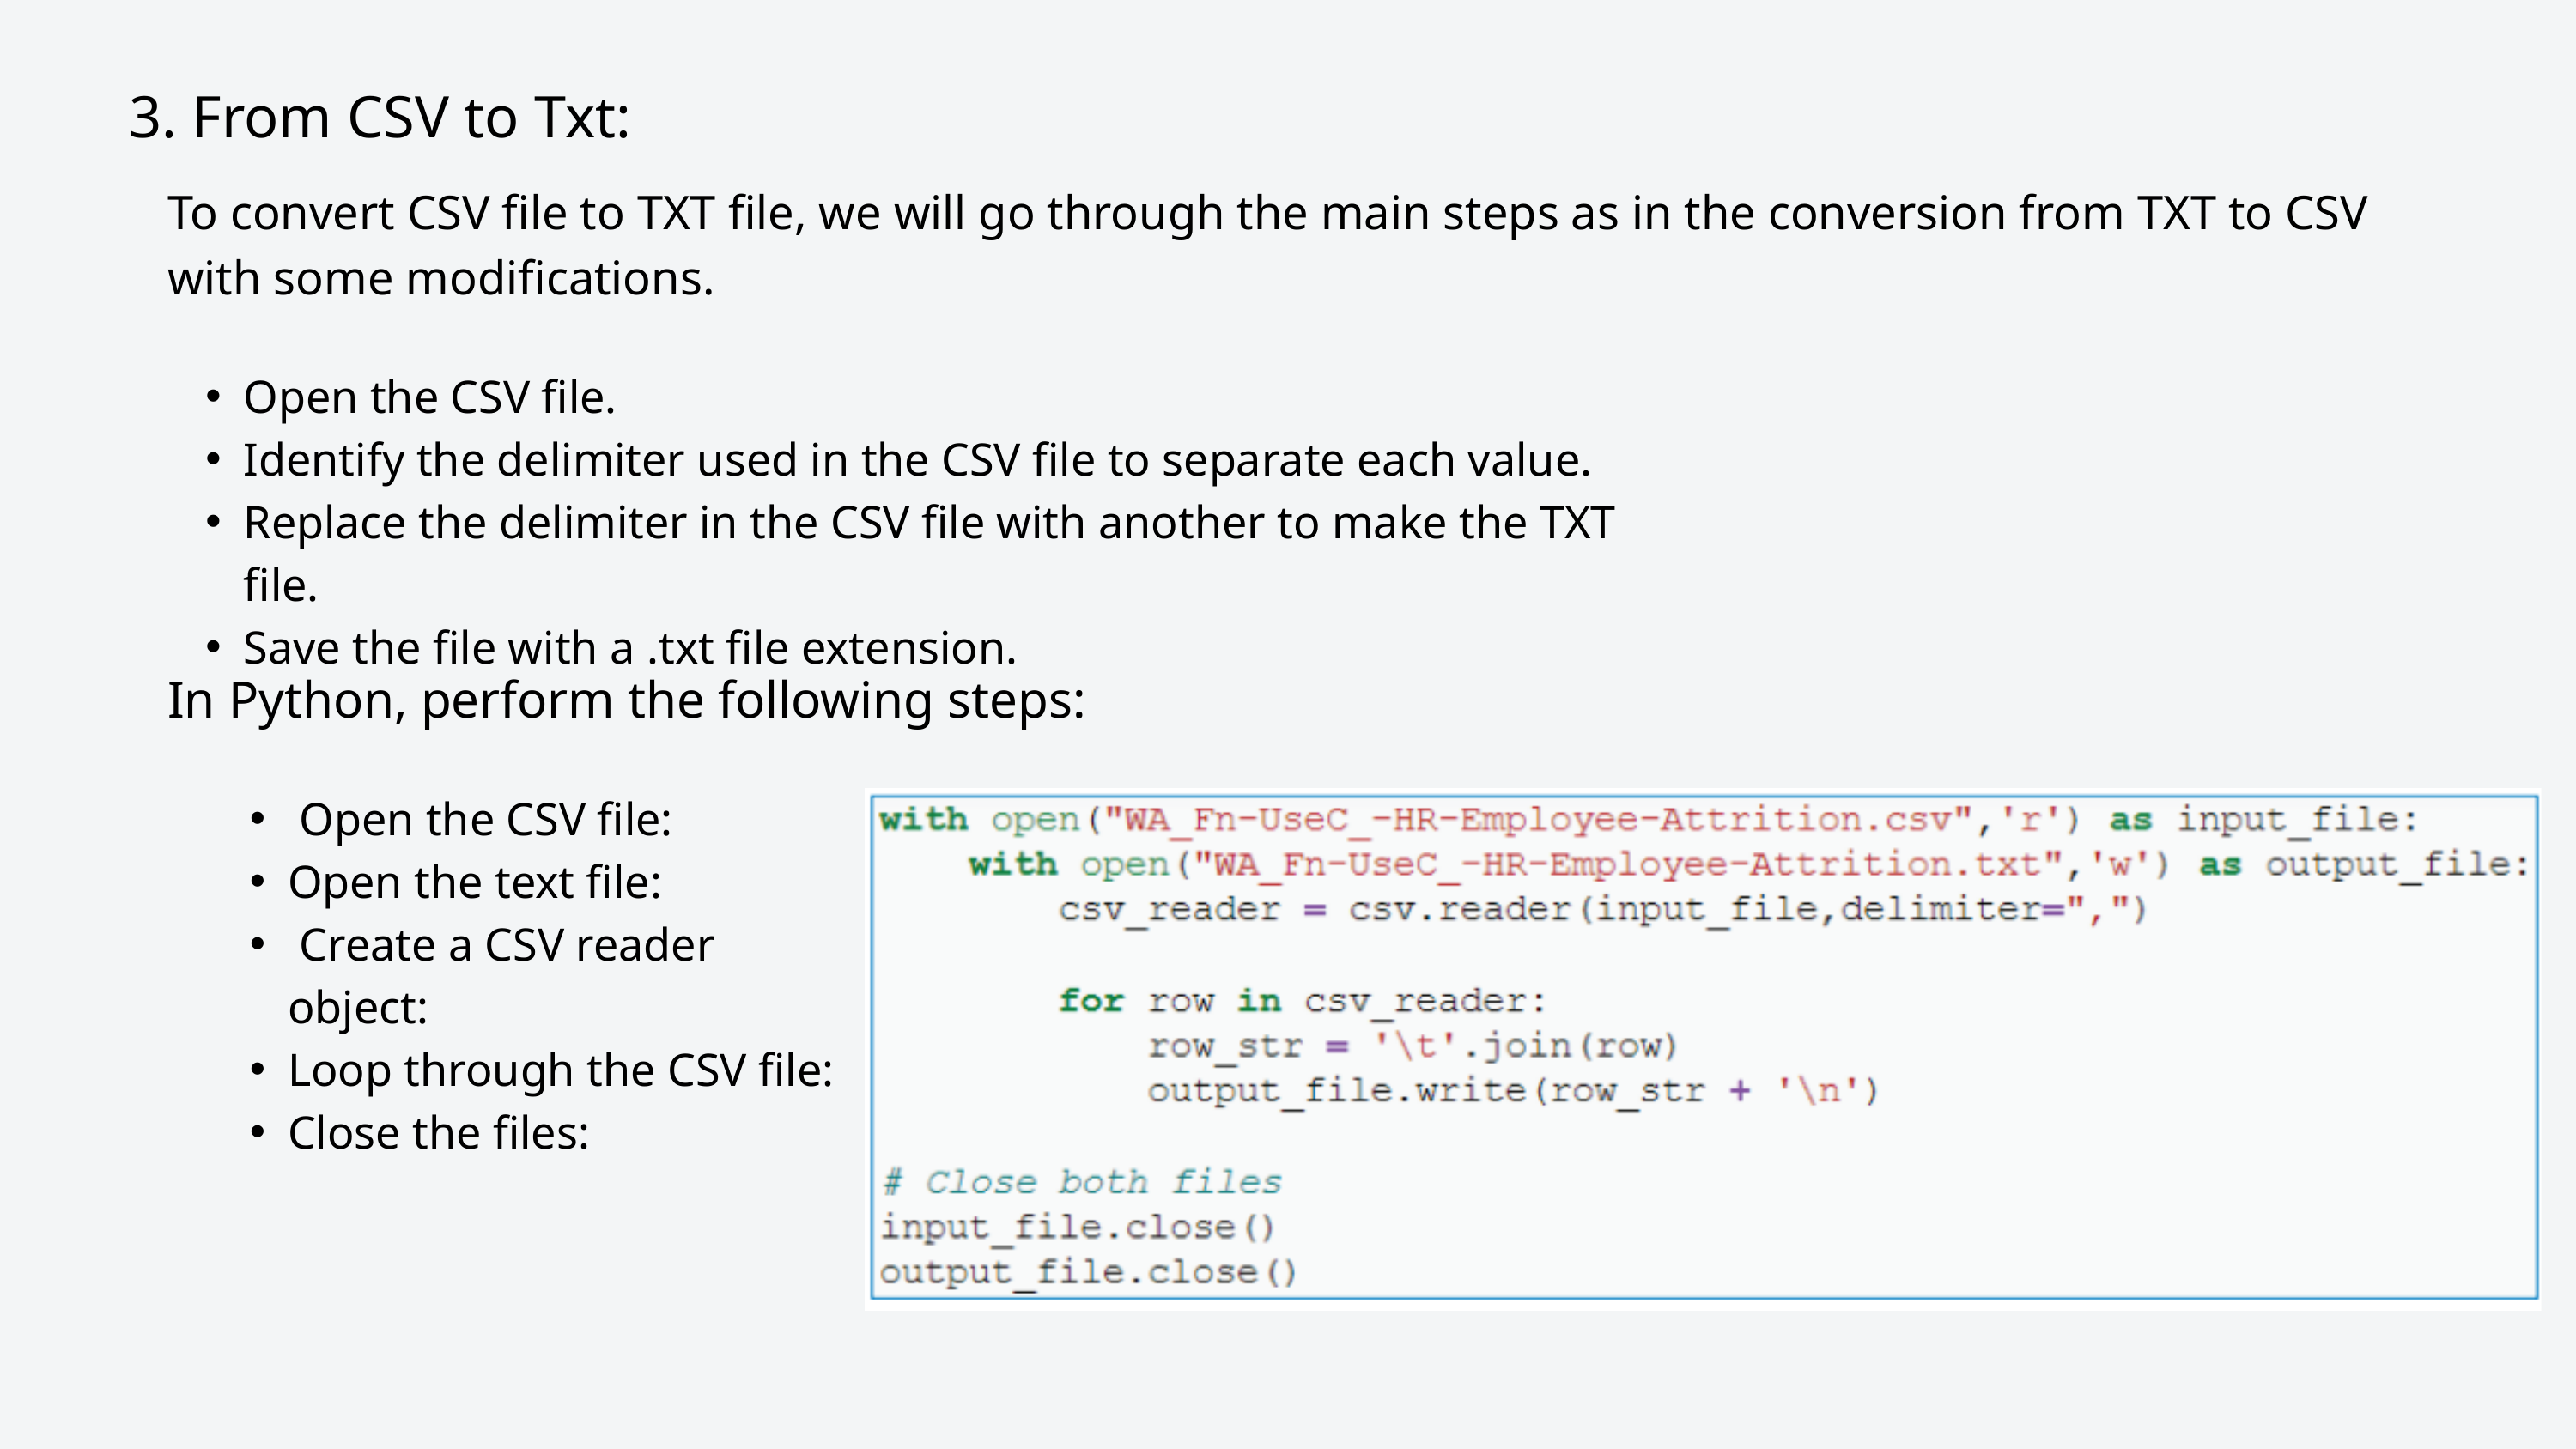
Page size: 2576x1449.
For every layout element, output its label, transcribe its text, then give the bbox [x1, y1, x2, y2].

text_box [864, 788, 2542, 1311]
text_box 3. From CSV to Txt: [129, 69, 991, 149]
text_box Open the CSV file: Open the text file: Create a CSV reader object: Loop through the CSV file: Close the files: [211, 782, 846, 1158]
text_box To convert CSV file to TXT file, we will go through the main steps as in the conversion from TXT to CSV with some modifications. [167, 173, 2409, 305]
text_box Open the CSV file. Identify the delimiter used in the CSV file to separate each value. Replace the delimiter in the CSV file with another to make the TXT file. Save the file with a .txt file extension. [167, 360, 1636, 673]
text_box In Python, perform the following steps: [167, 658, 1360, 729]
